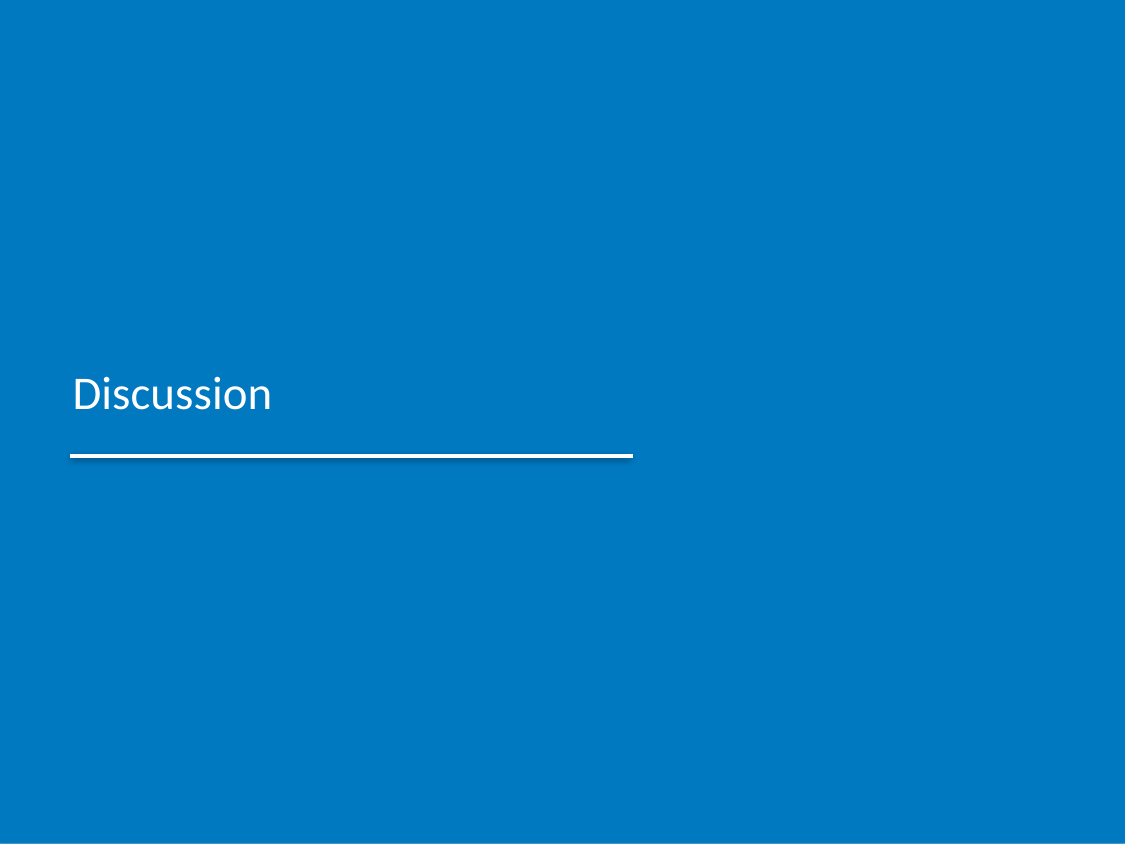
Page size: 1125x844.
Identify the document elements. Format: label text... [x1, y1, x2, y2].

list Discussion [57, 205, 544, 427]
